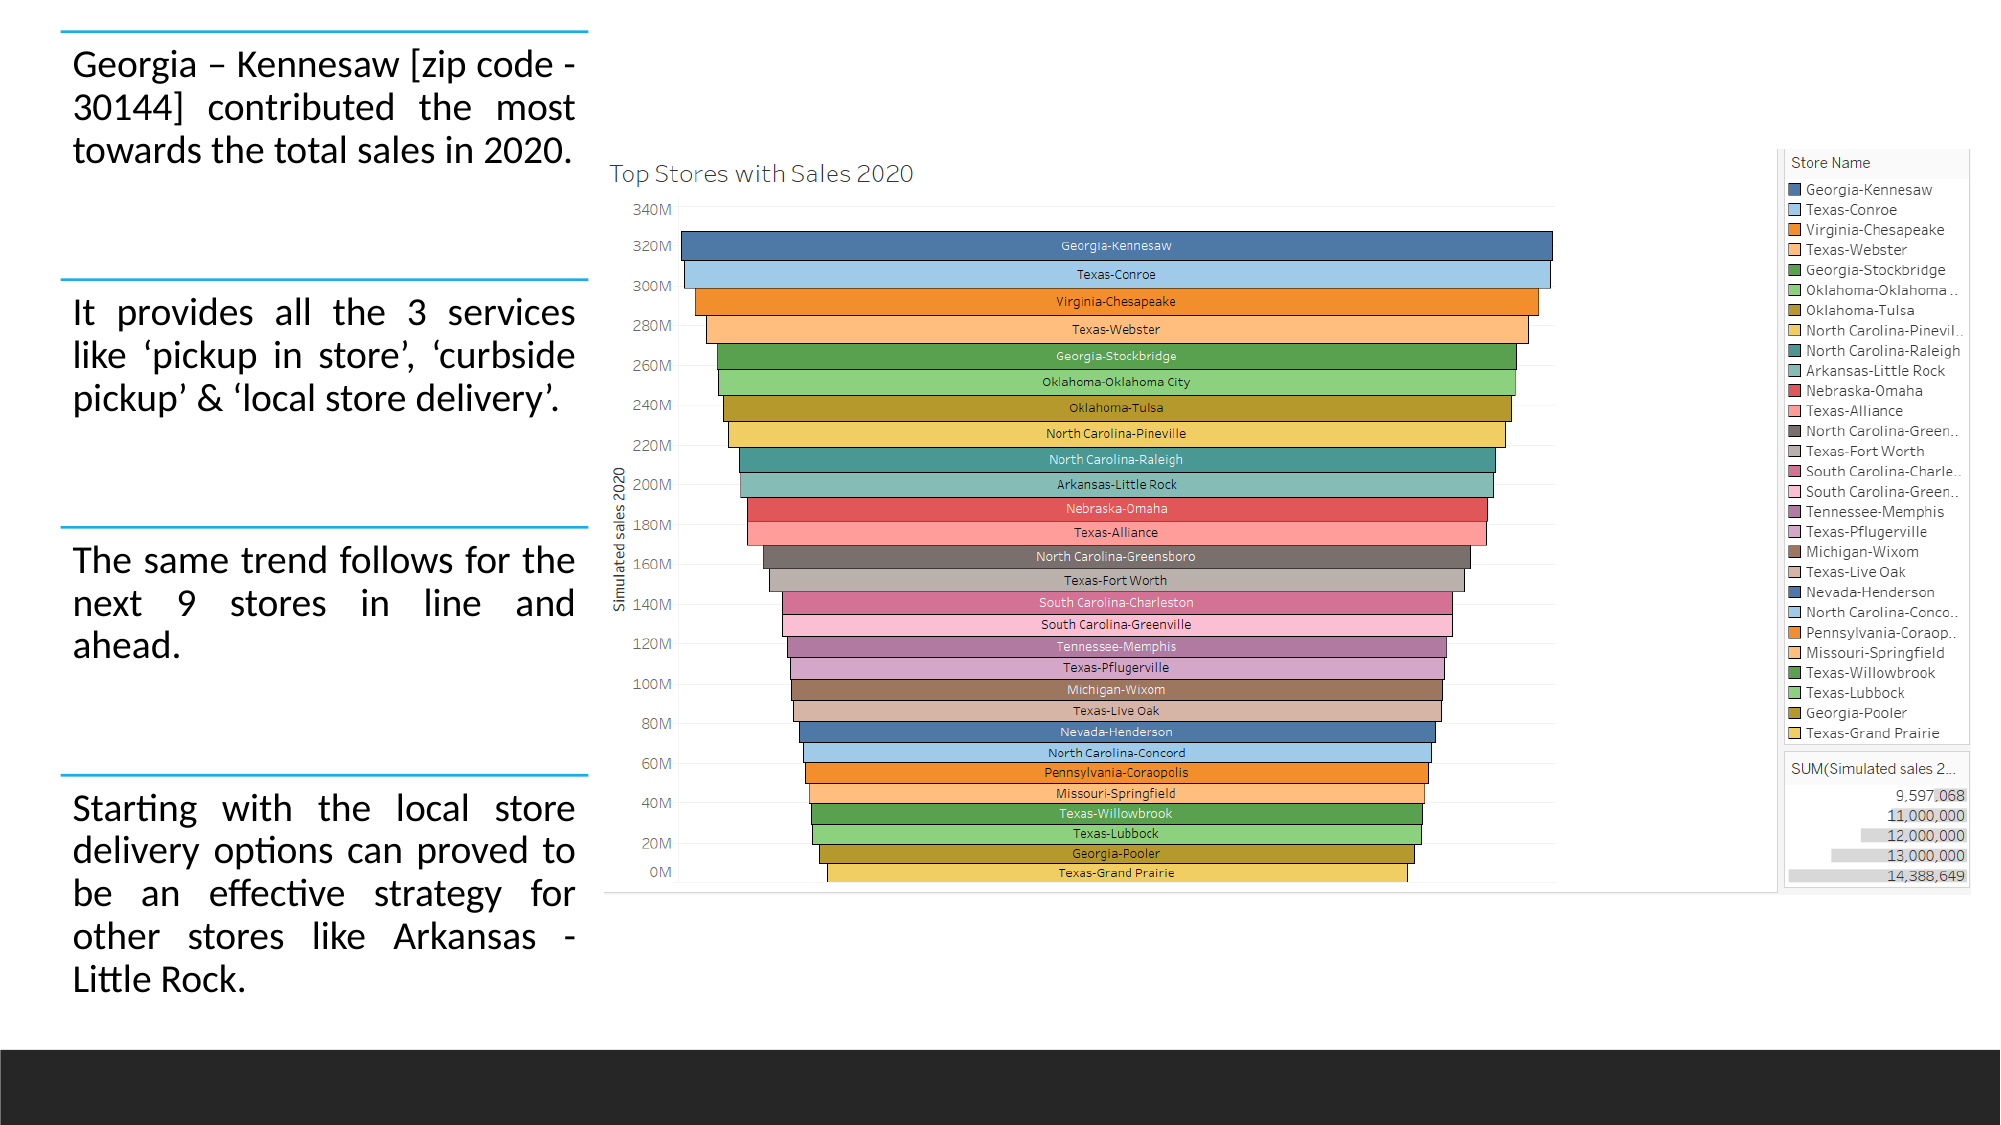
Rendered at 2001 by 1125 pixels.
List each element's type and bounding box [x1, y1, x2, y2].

picture [603, 149, 1971, 896]
text_box [59, 31, 589, 1024]
